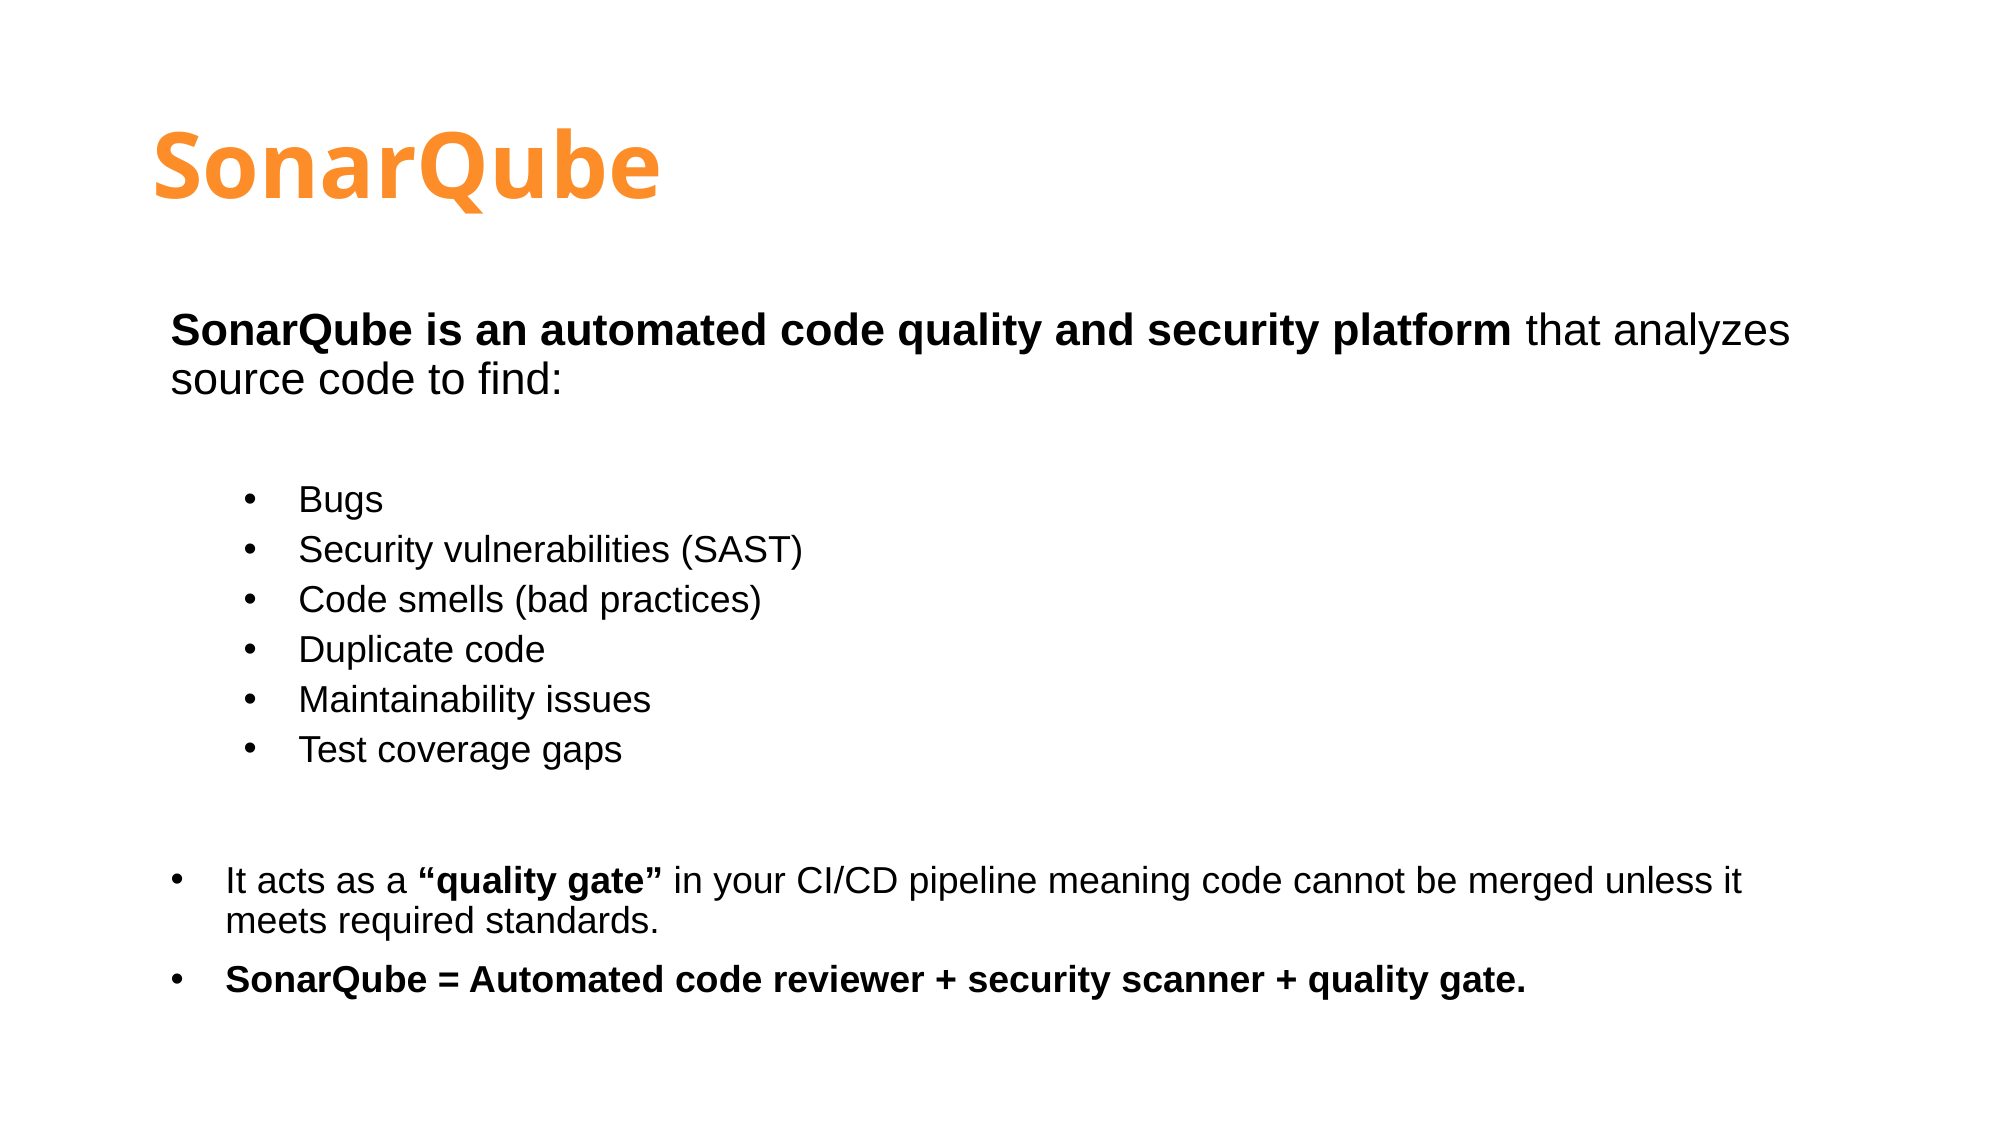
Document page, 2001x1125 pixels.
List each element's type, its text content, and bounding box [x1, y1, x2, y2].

title SonarQube [137, 59, 1863, 278]
list SonarQube is an automated code quality and security platform that analyzes source code to find: Bugs Security vulnerabilities (SAST) Code smells (bad practices) Duplicate code Maintainability issues Test coverage gaps It acts as a “quality gate” in your CI/CD pipeline meaning code cannot be merged unless it meets required standards. SonarQube = Automated code reviewer + security scanner + quality gate. [137, 299, 1863, 1014]
